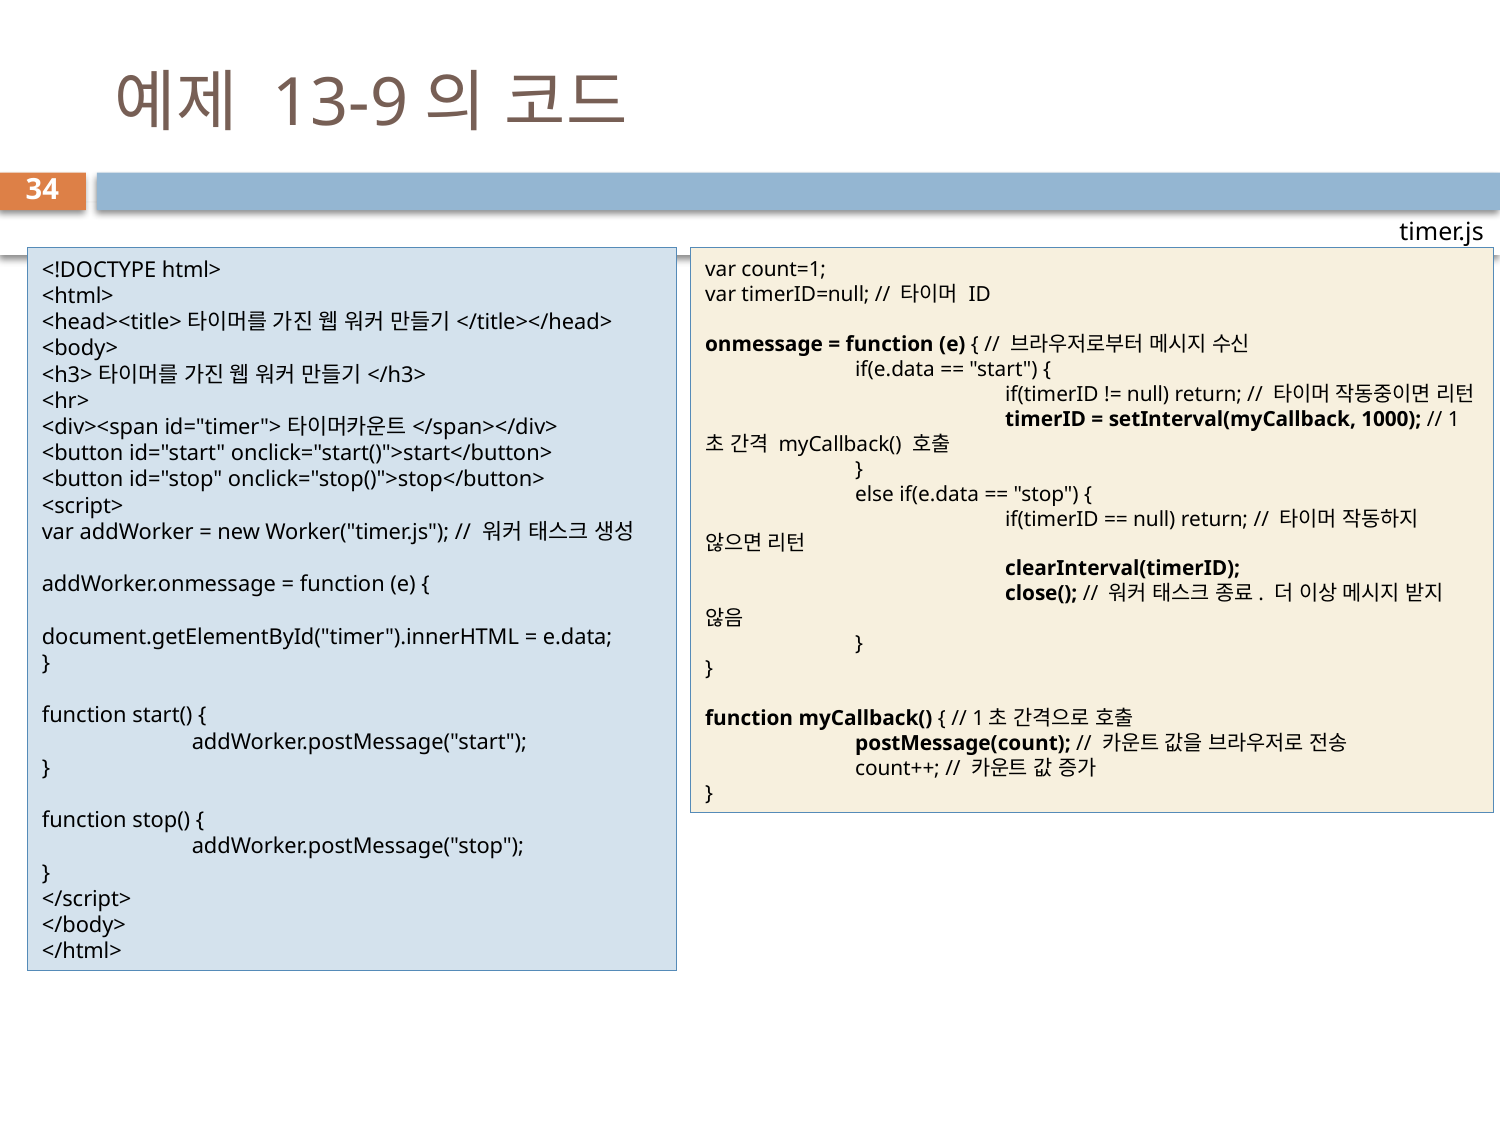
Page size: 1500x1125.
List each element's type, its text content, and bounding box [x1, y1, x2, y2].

slide_number 34 [0, 170, 87, 211]
text_box <!DOCTYPE html> <html> <head><title>타이머를 가진 웹 워커 만들기</title></head> <body> <h3>타이머를 가진 웹 워커 만들기</h3> <hr> <div><span id="timer">타이머카운트</span></div> <button id="start" onclick="start()">start</button> <button id="stop" onclick="stop()">stop</button> <script> var addWorker = new Worker("timer.js"); // 워커 태스크 생성 addWorker.onmessage = function (e) { document.getElementById("timer").innerHTML = e.data; } function start() { addWorker.postMessage("start"); } function stop() { addWorker.postMessage("stop"); } </script> </body> </html> [27, 247, 677, 971]
title 예제 13-9의 코드 [99, 37, 1438, 161]
text_box var count=1; var timerID=null; // 타이머 ID onmessage = function (e) { // 브라우저로부터 메시지 수신 if(e.data == "start") { if(timerID != null) return; // 타이머 작동중이면 리턴 timerID = setInterval(myCallback, 1000); // 1초 간격 myCallback() 호출 } else if(e.data == "stop") { if(timerID == null) return; // 타이머 작동하지 않으면 리턴 clearInterval(timerID); close(); // 워커 태스크 종료. 더 이상 메시지 받지 않음 } } function myCallback() { // 1초 간격으로 호출 postMessage(count); // 카운트 값을 브라우저로 전송 count++; // 카운트 값 증가 } [690, 247, 1494, 813]
text_box timer.js [1384, 208, 1499, 253]
